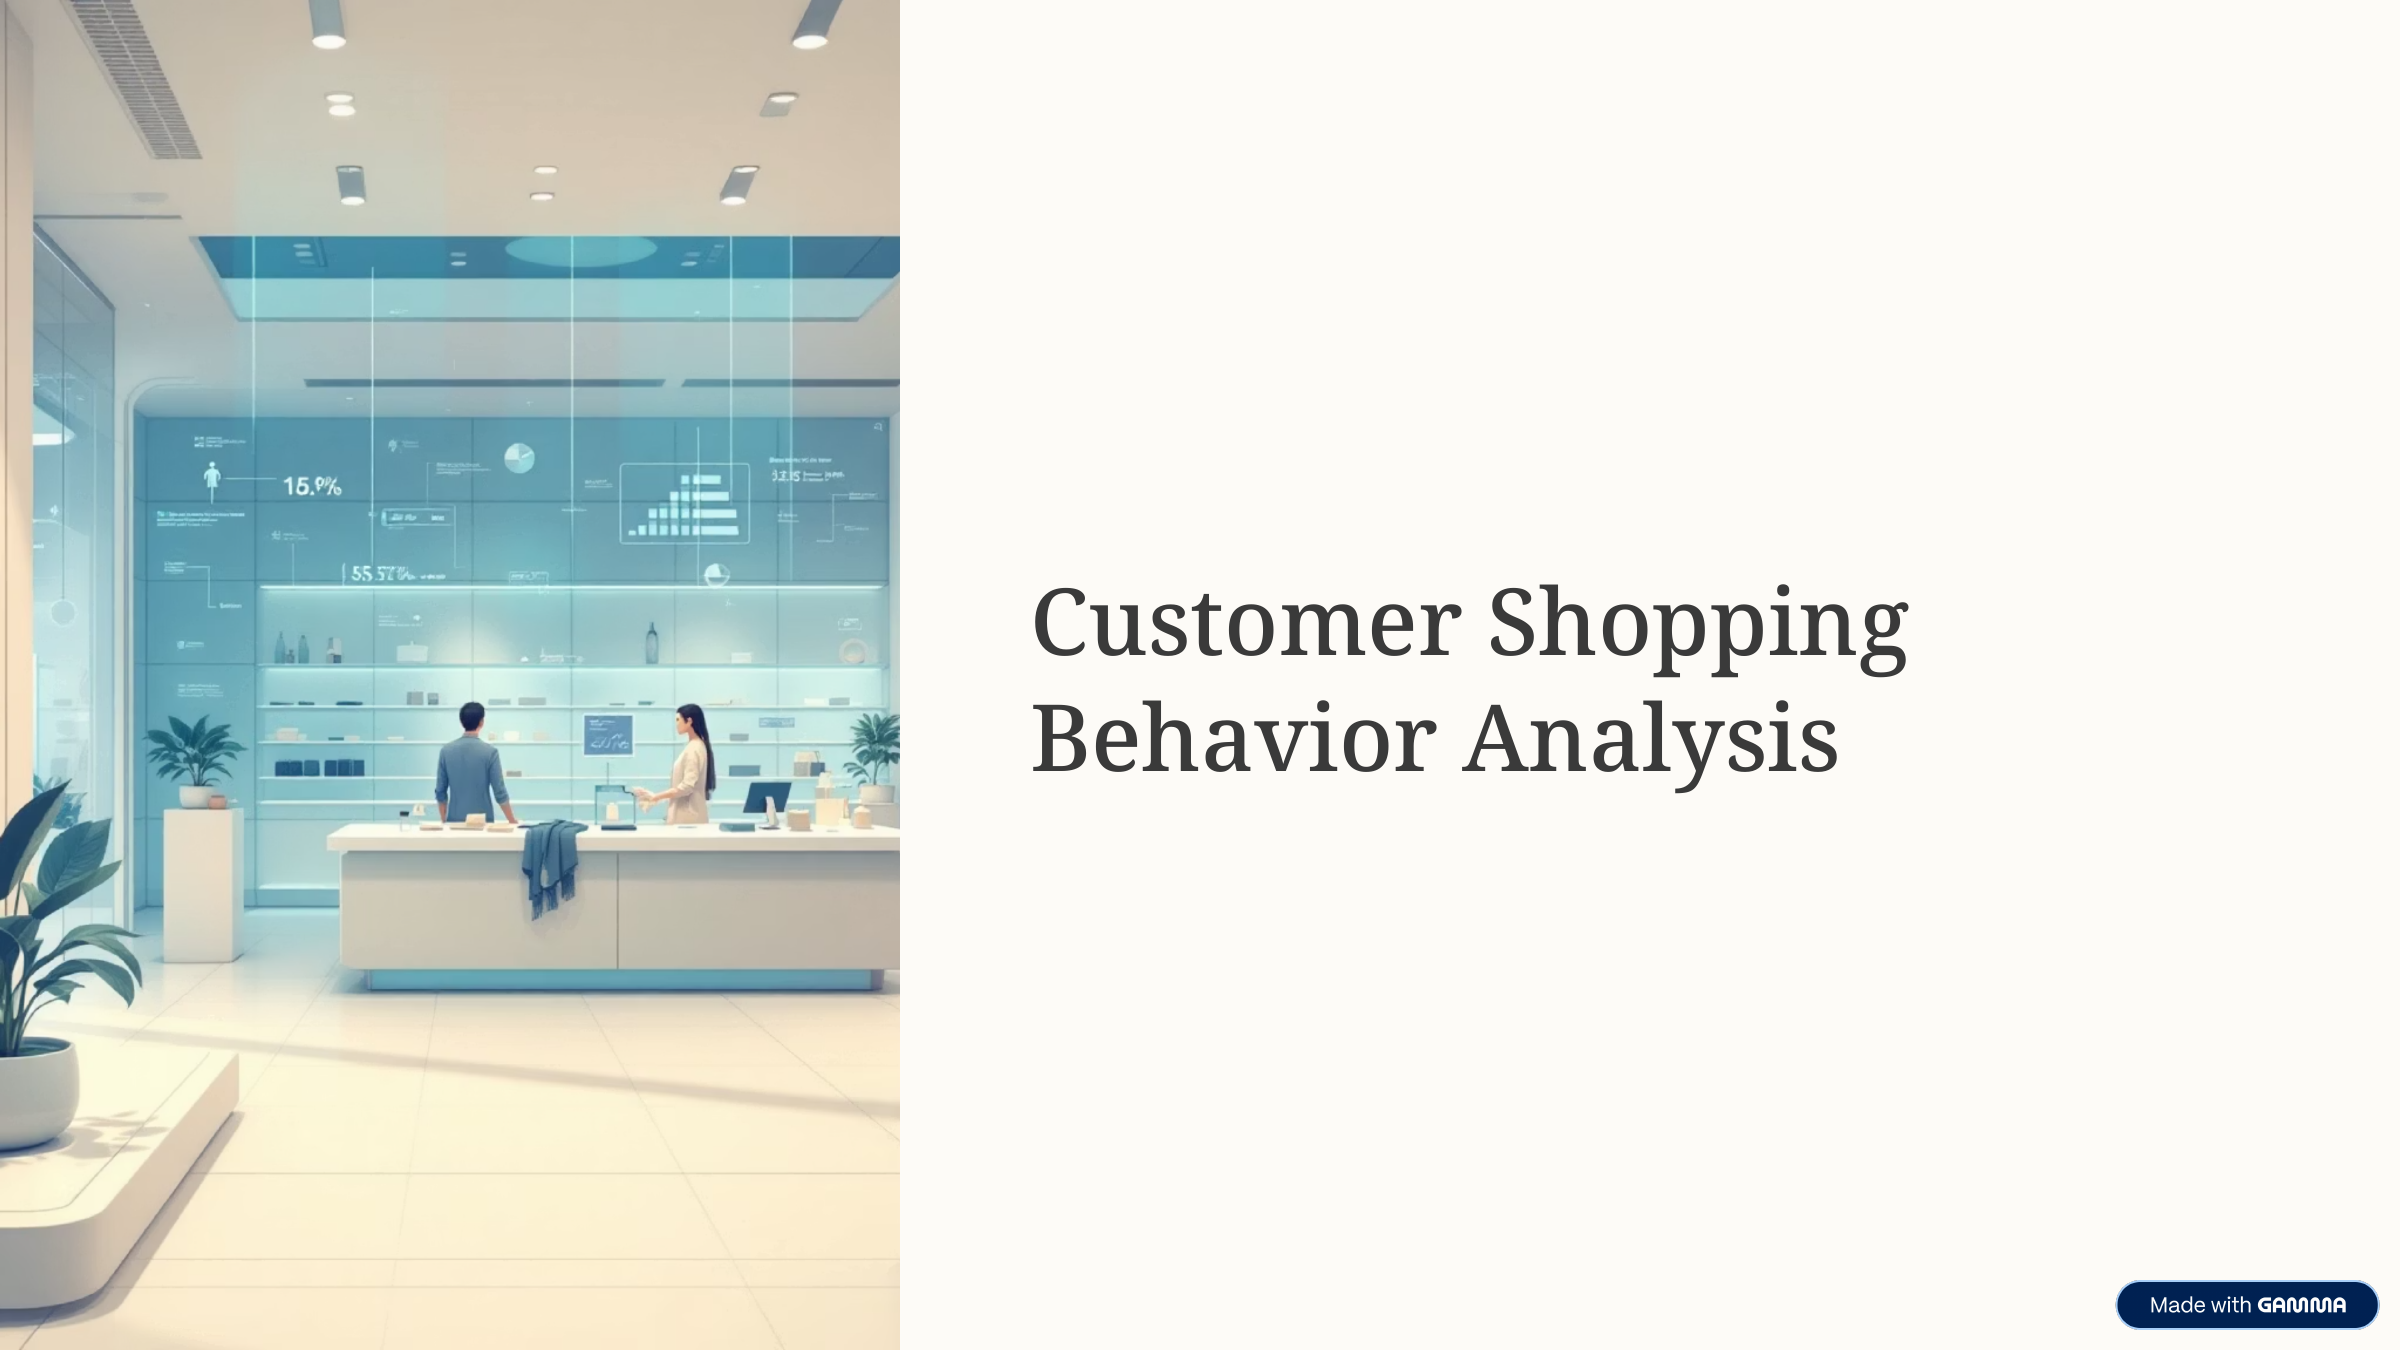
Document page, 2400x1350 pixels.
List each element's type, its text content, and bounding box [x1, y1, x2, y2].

picture [0, 0, 900, 1350]
text_box Customer Shopping Behavior Analysis [1030, 558, 2270, 792]
picture [2106, 1271, 2389, 1339]
